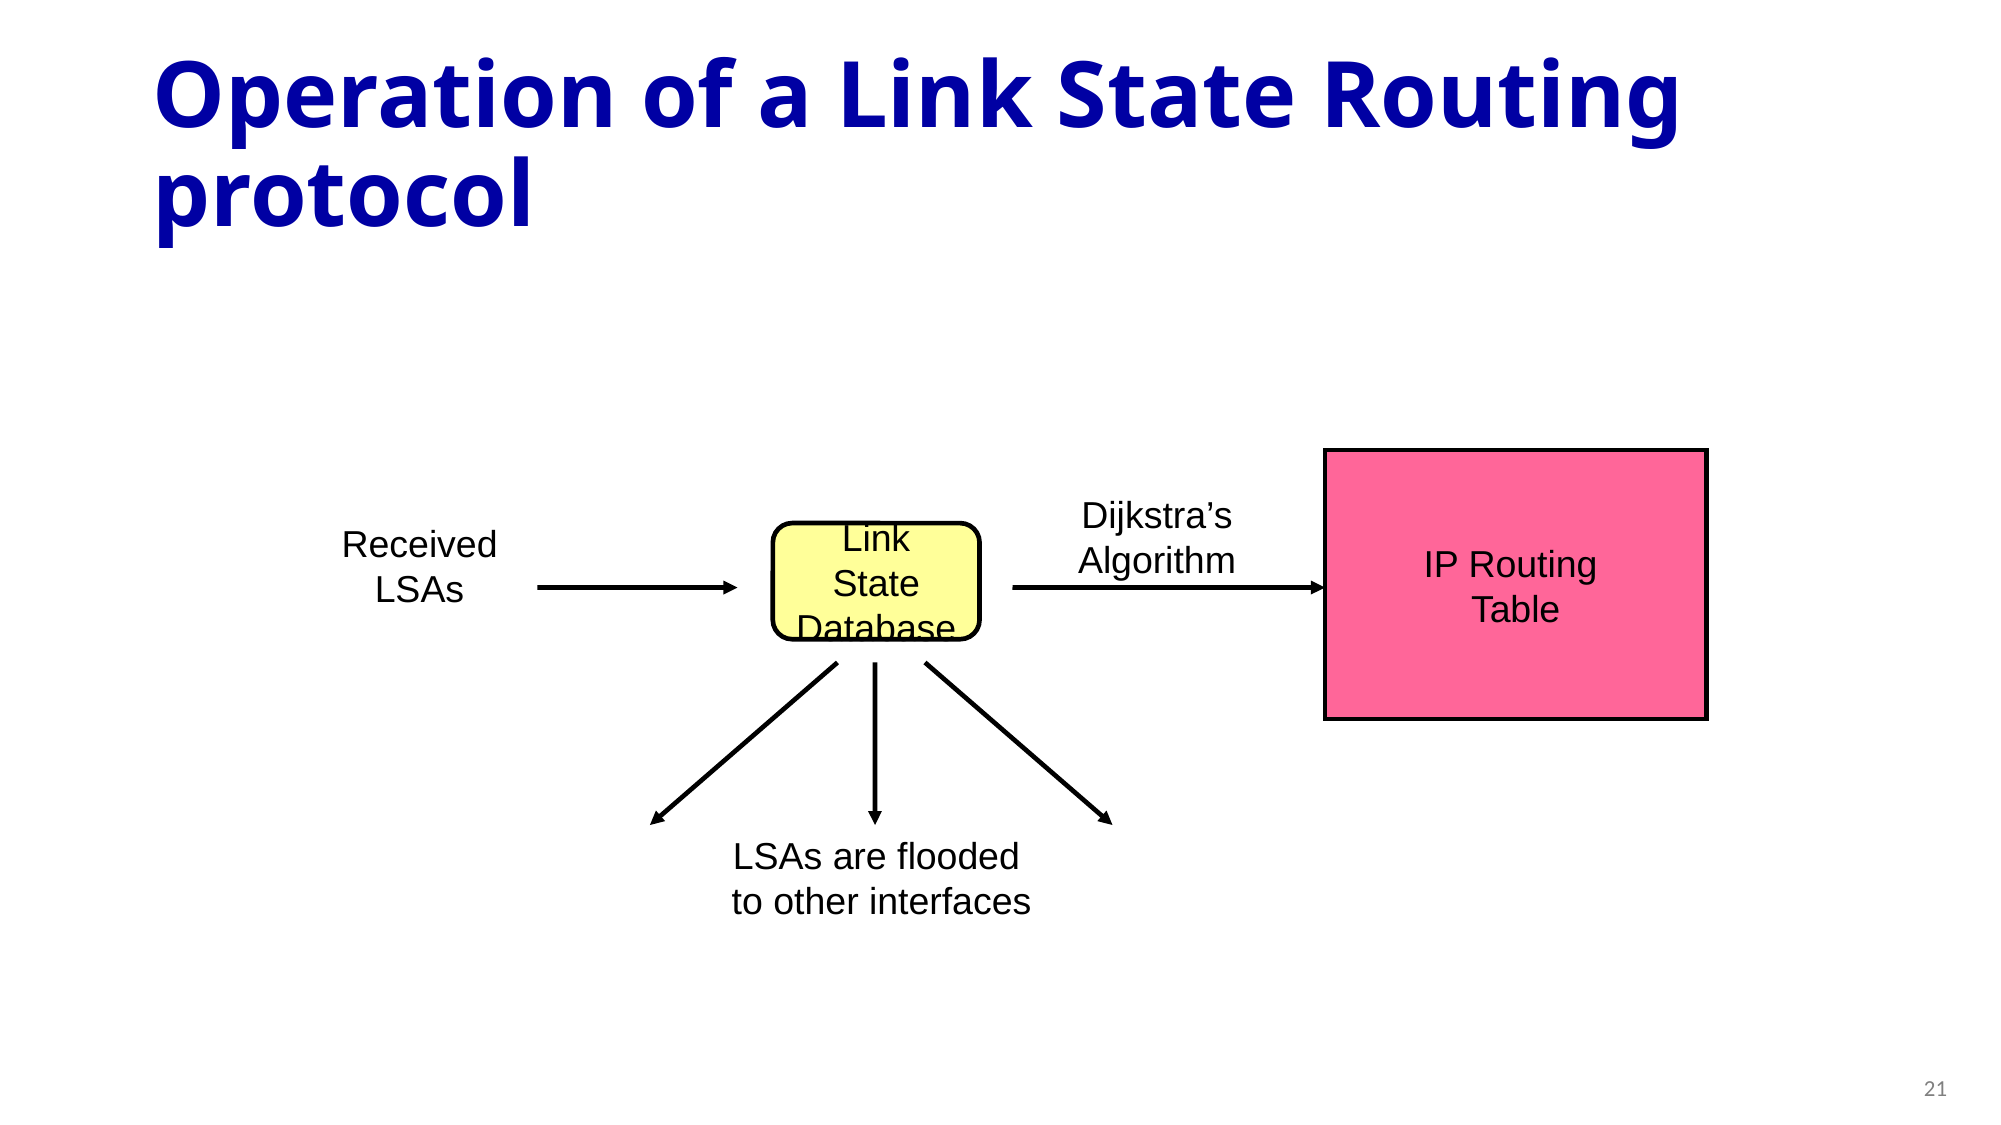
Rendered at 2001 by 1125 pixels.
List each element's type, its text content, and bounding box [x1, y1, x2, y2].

text_box Link State Database [772, 523, 980, 640]
text_box IP Routing Table [1324, 450, 1707, 719]
text_box [924, 662, 1113, 826]
title Operation of a Link State Routing protocol [137, 74, 1863, 221]
text_box LSAs are flooded to other interfaces [716, 824, 1047, 930]
text_box [868, 662, 882, 824]
slide_number 21 [1512, 1056, 1963, 1117]
text_box Dijkstra’s Algorithm [1063, 483, 1251, 589]
text_box Received LSAs [326, 512, 513, 618]
text_box [1251, 581, 1325, 594]
text_box [537, 581, 738, 594]
text_box [649, 662, 838, 826]
